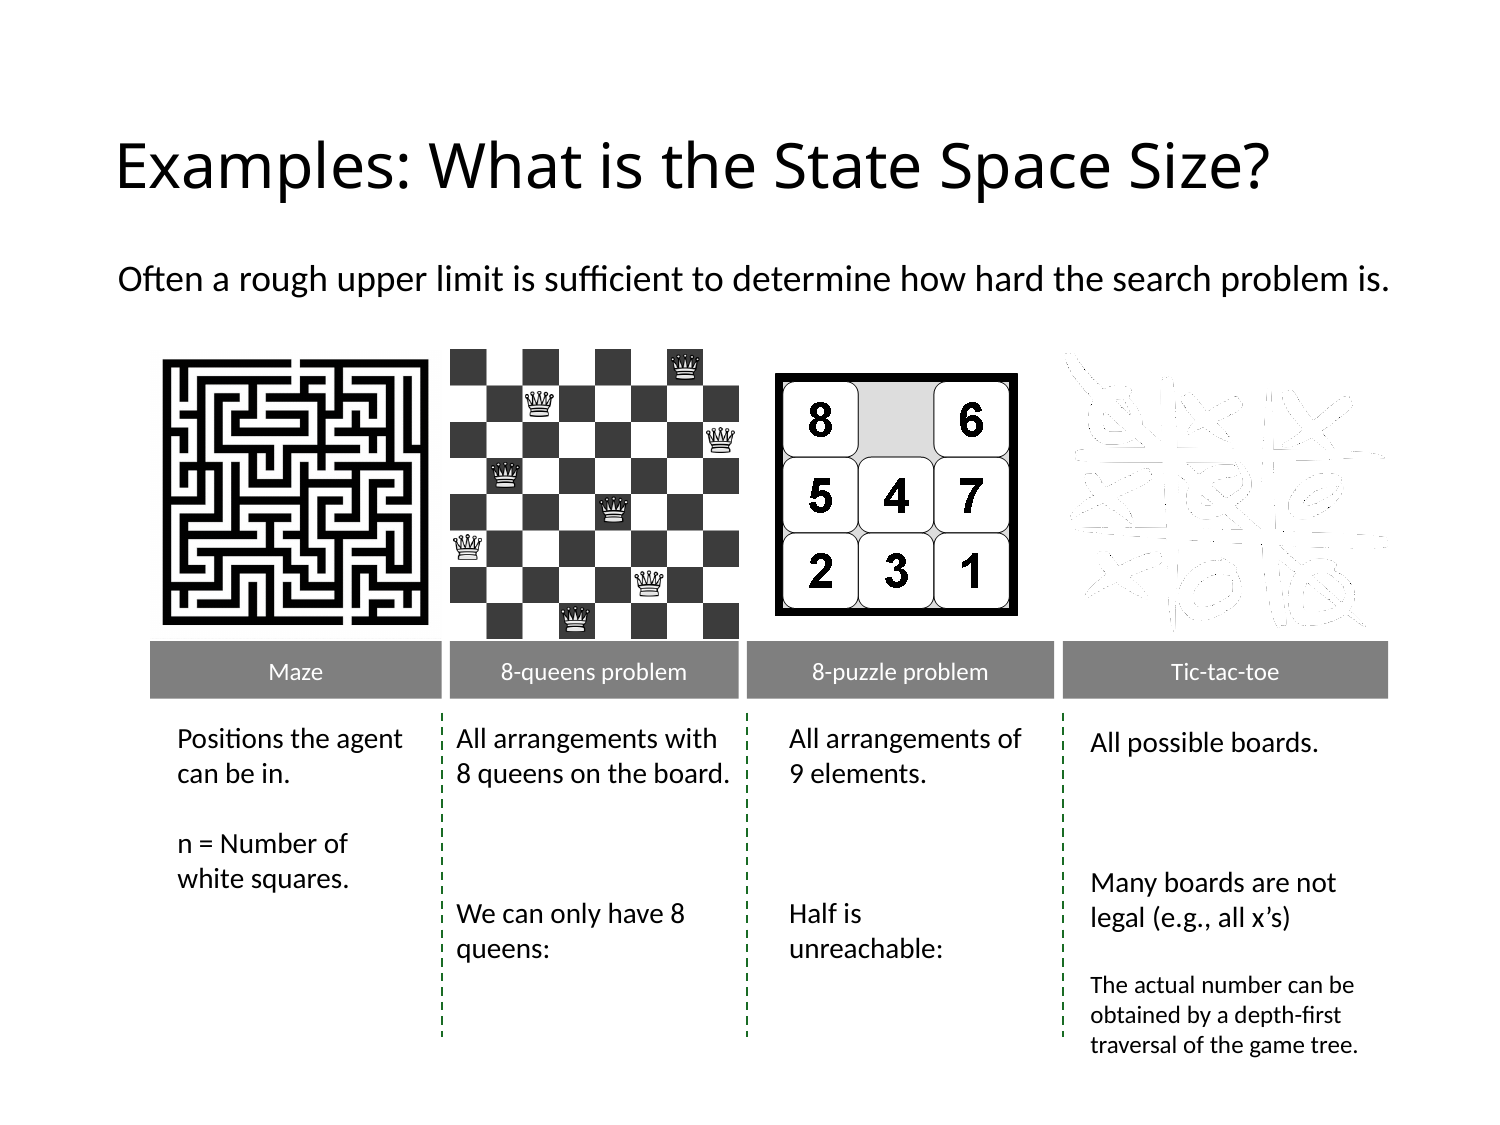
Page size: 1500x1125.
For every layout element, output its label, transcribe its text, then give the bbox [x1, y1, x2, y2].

picture [746, 349, 1055, 639]
text_box Often a rough upper limit is sufficient to determine how hard the search problem is. [103, 246, 1425, 307]
text_box Maze [150, 641, 442, 699]
picture [149, 349, 442, 639]
text_box Positions the agent can be in. n = Number of white squares. [162, 712, 425, 902]
picture [449, 349, 739, 639]
text_box Tic-tac-toe [1062, 641, 1389, 699]
text_box 8-puzzle problem [746, 641, 1055, 699]
picture [1062, 349, 1389, 639]
title Examples: What is the State Space Size? [103, 59, 1397, 246]
text_box 8-queens problem [449, 641, 739, 699]
